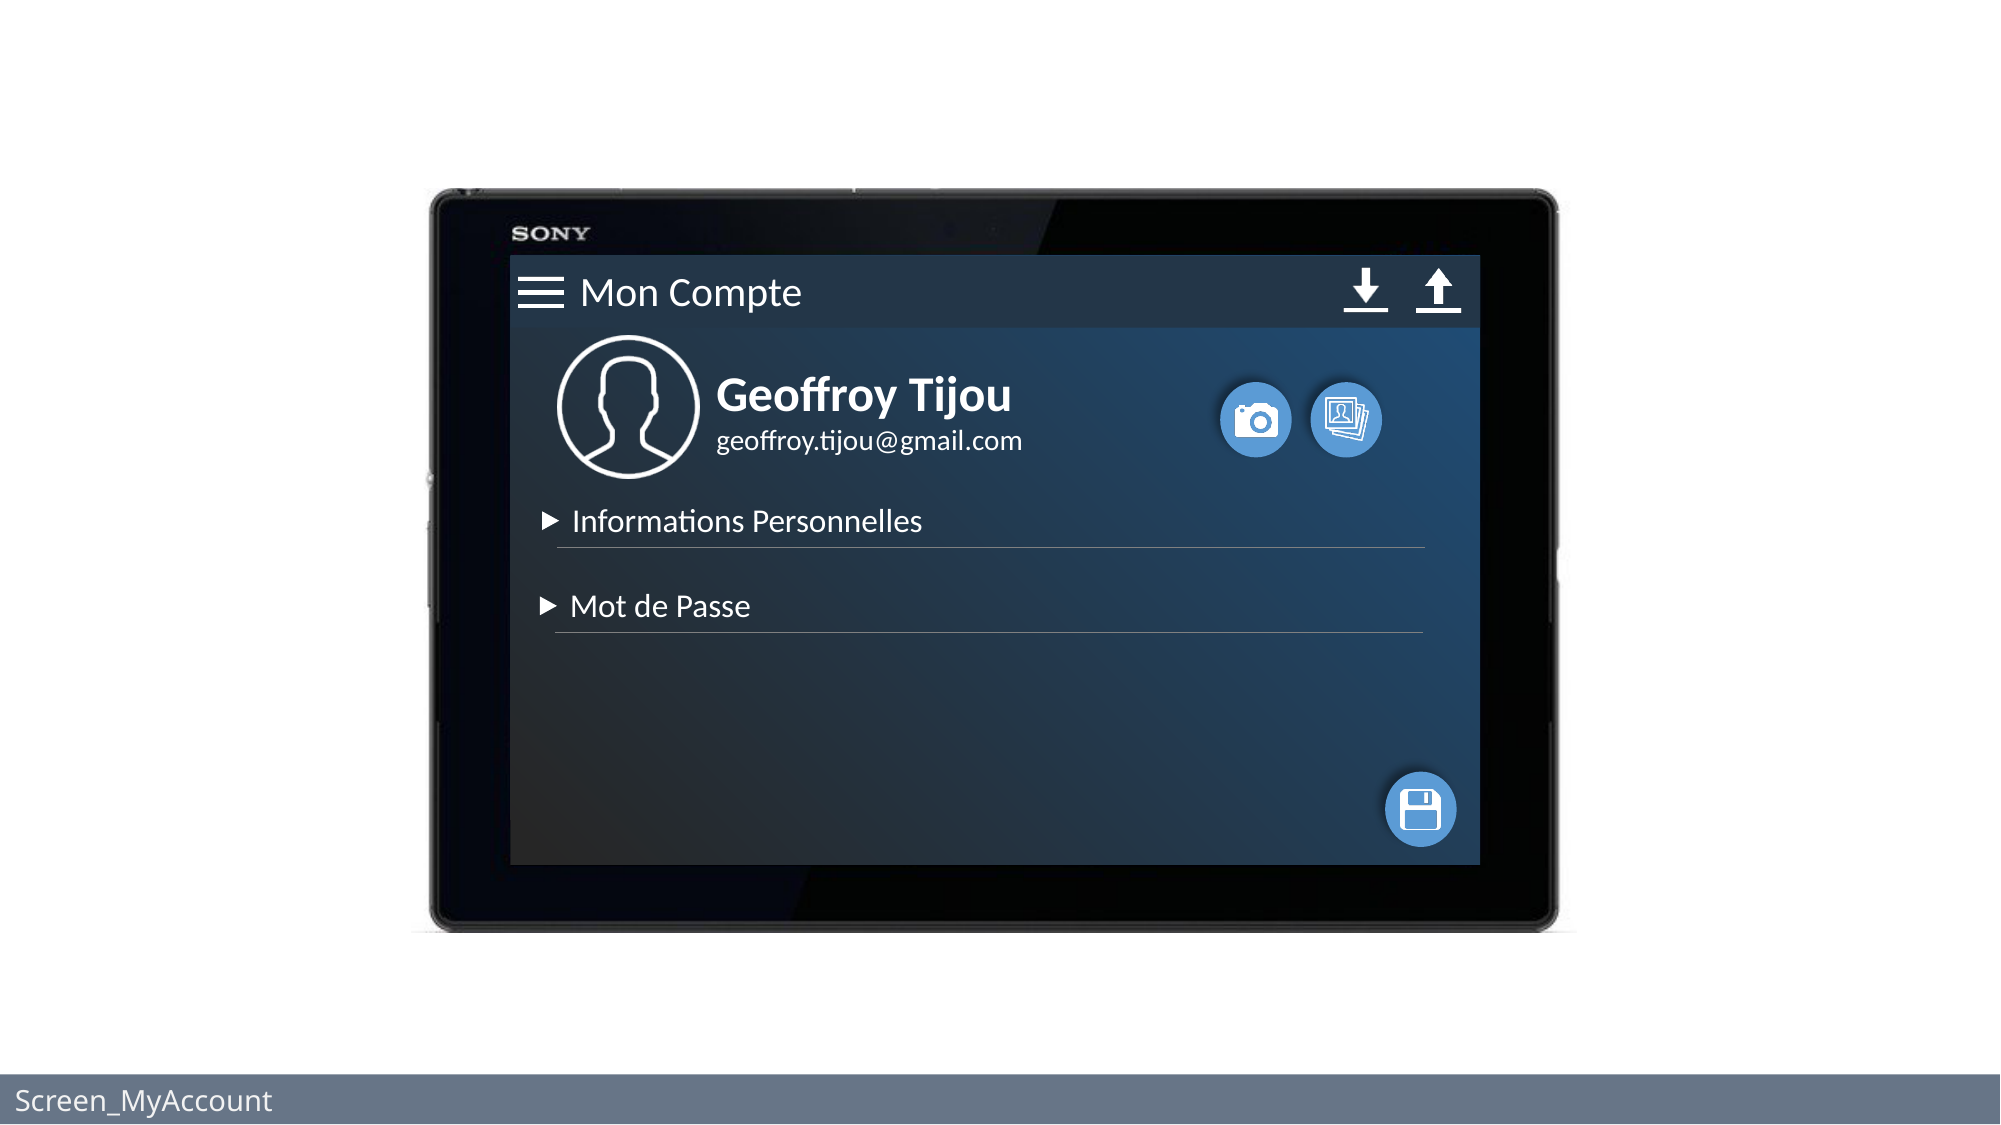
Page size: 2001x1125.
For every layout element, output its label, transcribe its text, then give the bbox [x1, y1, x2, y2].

picture [411, 188, 1577, 933]
text_box Screen_MyAccount [0, 1074, 2000, 1125]
